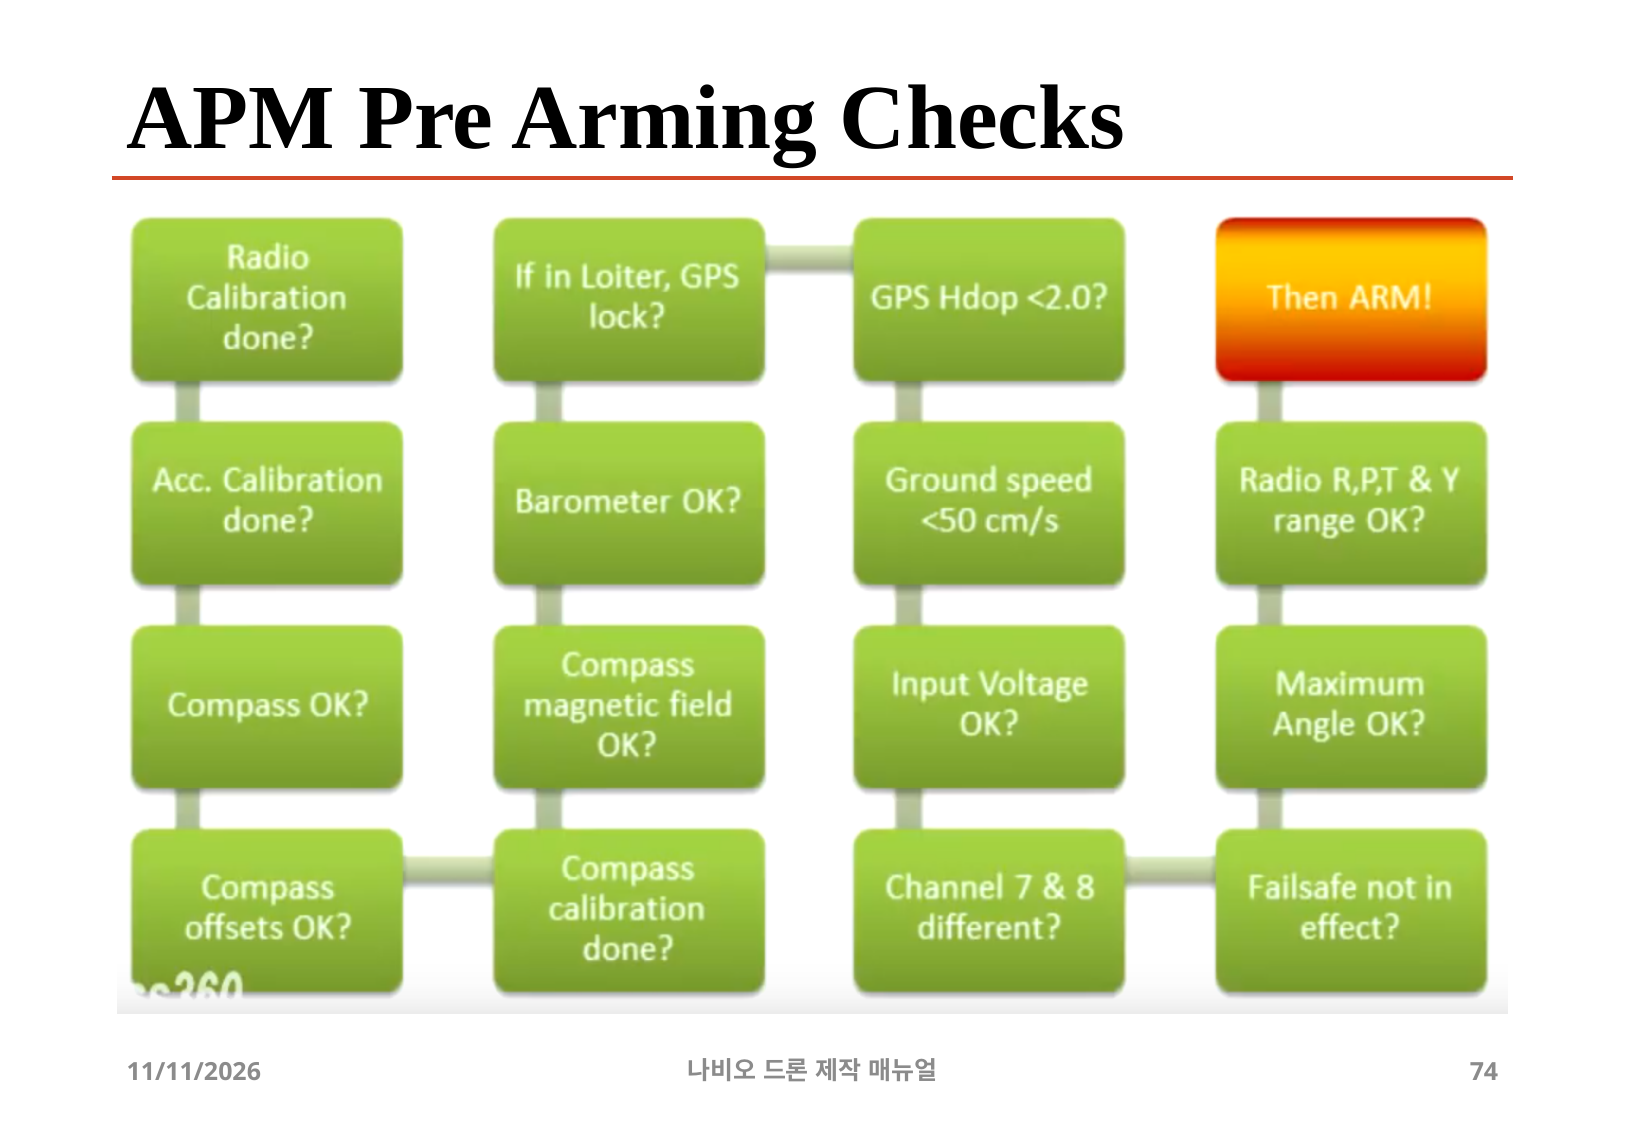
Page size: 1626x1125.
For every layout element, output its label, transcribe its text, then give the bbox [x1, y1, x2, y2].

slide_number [111, 1042, 303, 1103]
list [117, 205, 1508, 1014]
title APM Pre Arming Checks [111, 59, 1514, 179]
slide_number 74 [1433, 1042, 1514, 1103]
footer 나비오 드론 제작 매뉴얼 [538, 1042, 1087, 1103]
